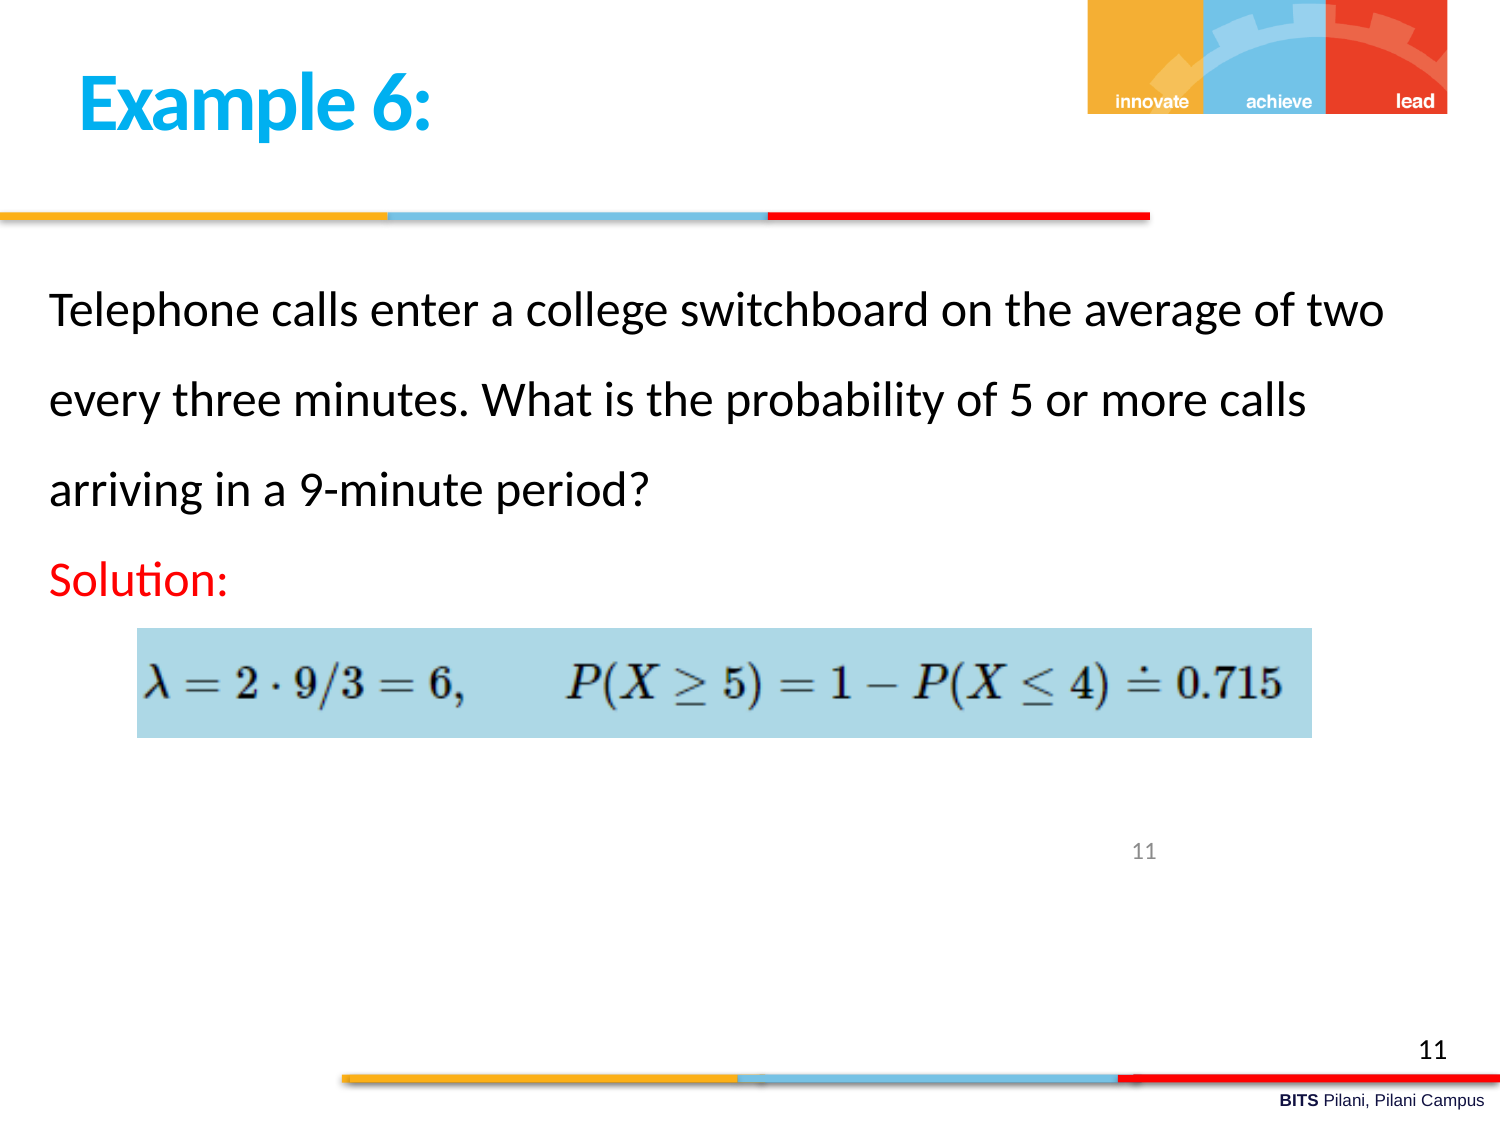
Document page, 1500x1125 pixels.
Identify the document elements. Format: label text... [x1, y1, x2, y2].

slide_number 11 [975, 832, 1172, 867]
list Example 6: [50, 24, 463, 213]
picture [1087, 0, 1448, 114]
list Telephone calls enter a college switchboard on the average of two every three minutes. What is the probability of 5 or more calls arriving in a 9-minute period? Solution: [37, 101, 1400, 751]
text_box 11 [1387, 1021, 1463, 1075]
picture [137, 628, 1312, 738]
